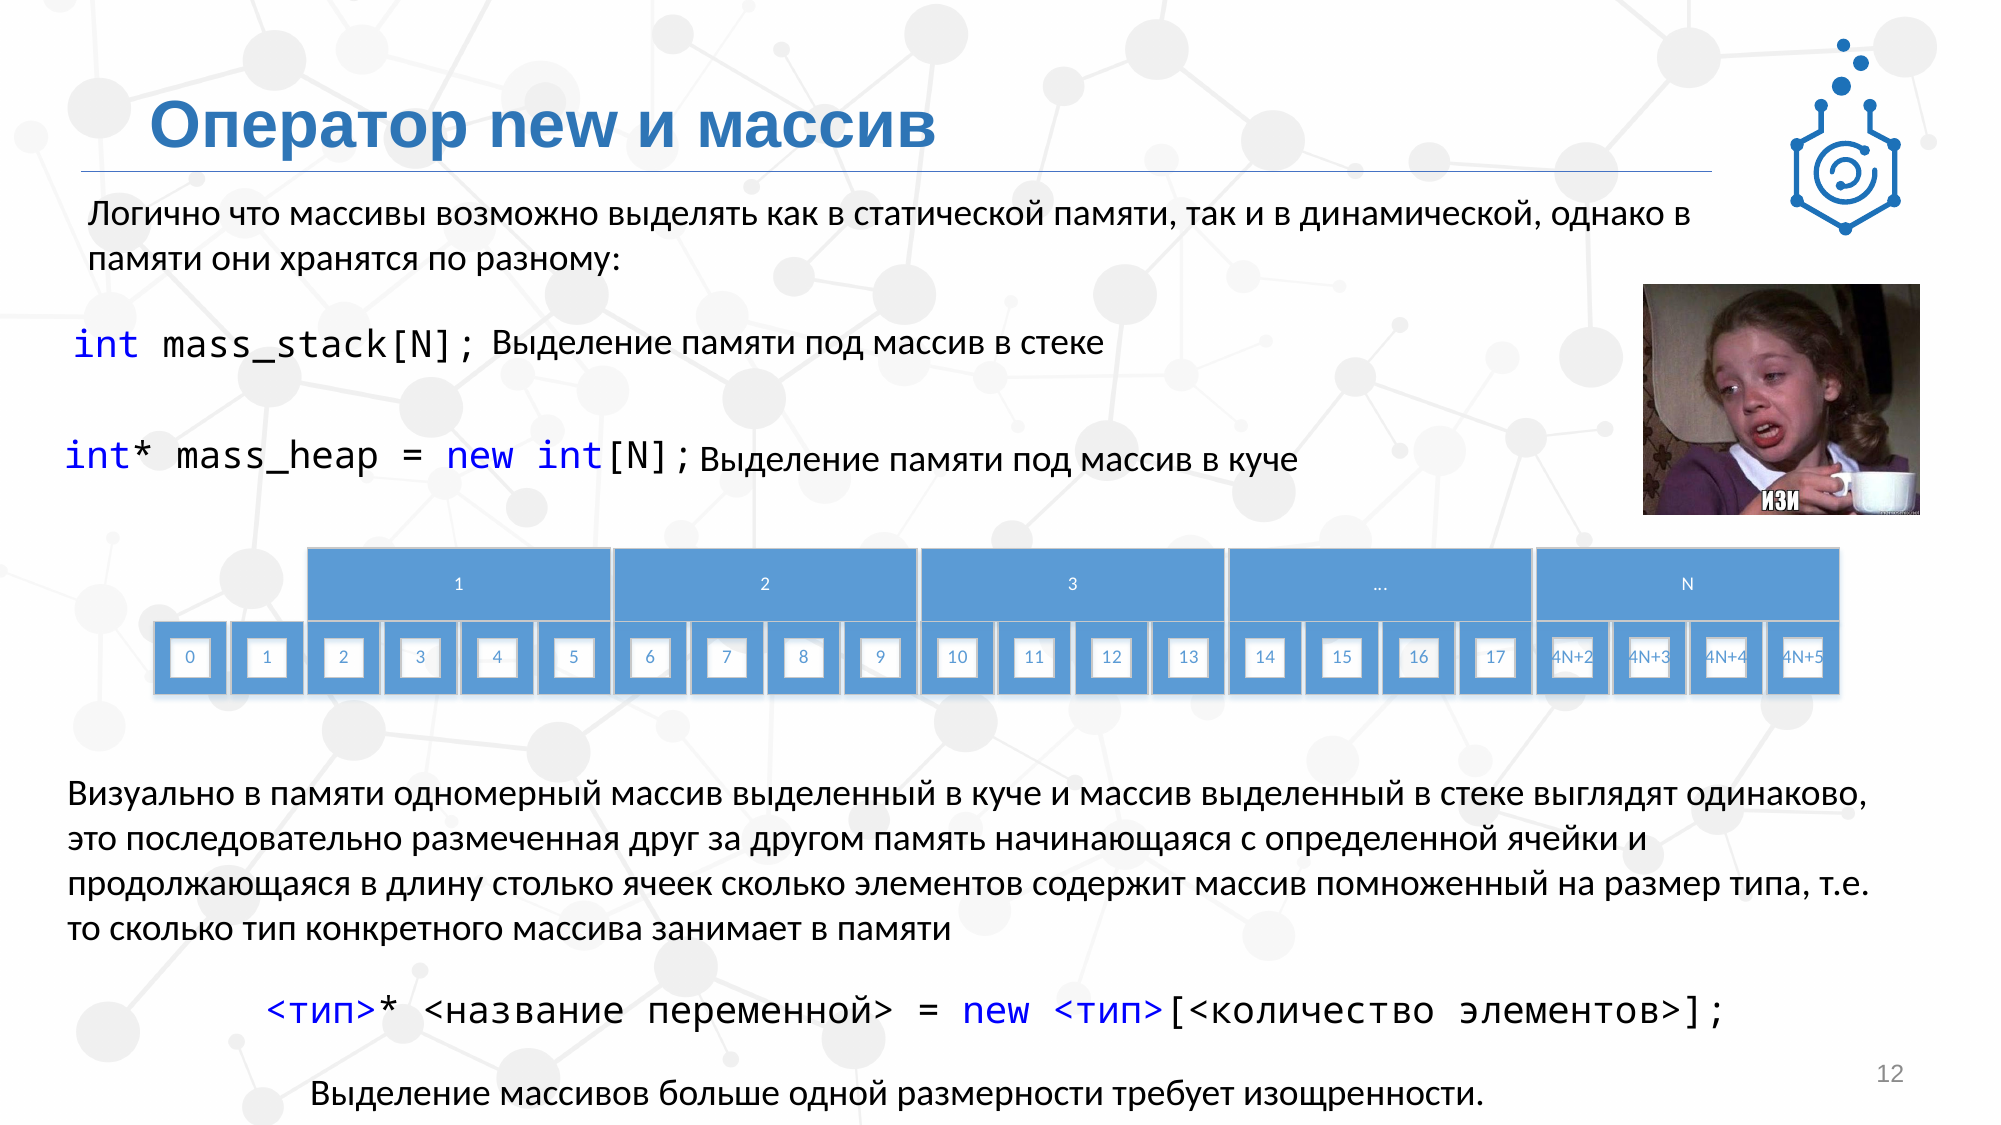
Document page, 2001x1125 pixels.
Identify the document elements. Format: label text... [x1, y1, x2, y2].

text_box Визуально в памяти одномерный массив выделенный в куче и массив выделенный в стеке выглядят одинаково, это последовательно размеченная друг за другом память начинающаяся с определенной ячейки и продолжающаяся в длину столько ячеек сколько элементов содержит массив помноженный на размер типа, т.е. то сколько тип конкретного массива занимает в памяти [52, 760, 1899, 956]
text_box Выделение памяти под массив в куче [684, 426, 1643, 486]
text_box Выделение массивов больше одной размерности требует изощренности. [295, 1060, 1687, 1121]
slide_number 12 [1724, 1042, 1920, 1103]
text_box Выделение памяти под массив в стеке [477, 309, 1643, 370]
text_box Логично что массивы возможно выделять как в статической памяти, так и в динамической, однако в памяти они хранятся по разному: [72, 180, 1790, 286]
text_box Оператор new и массив [134, 78, 1402, 162]
picture [0, 0, 2001, 1125]
text_box int mass_stack[N]; [57, 312, 493, 372]
text_box int* mass_heap = new int[N]; [49, 423, 709, 484]
text_box <тип>* <название переменной> = new <тип>[<количество элементов>]; [250, 978, 1743, 1039]
